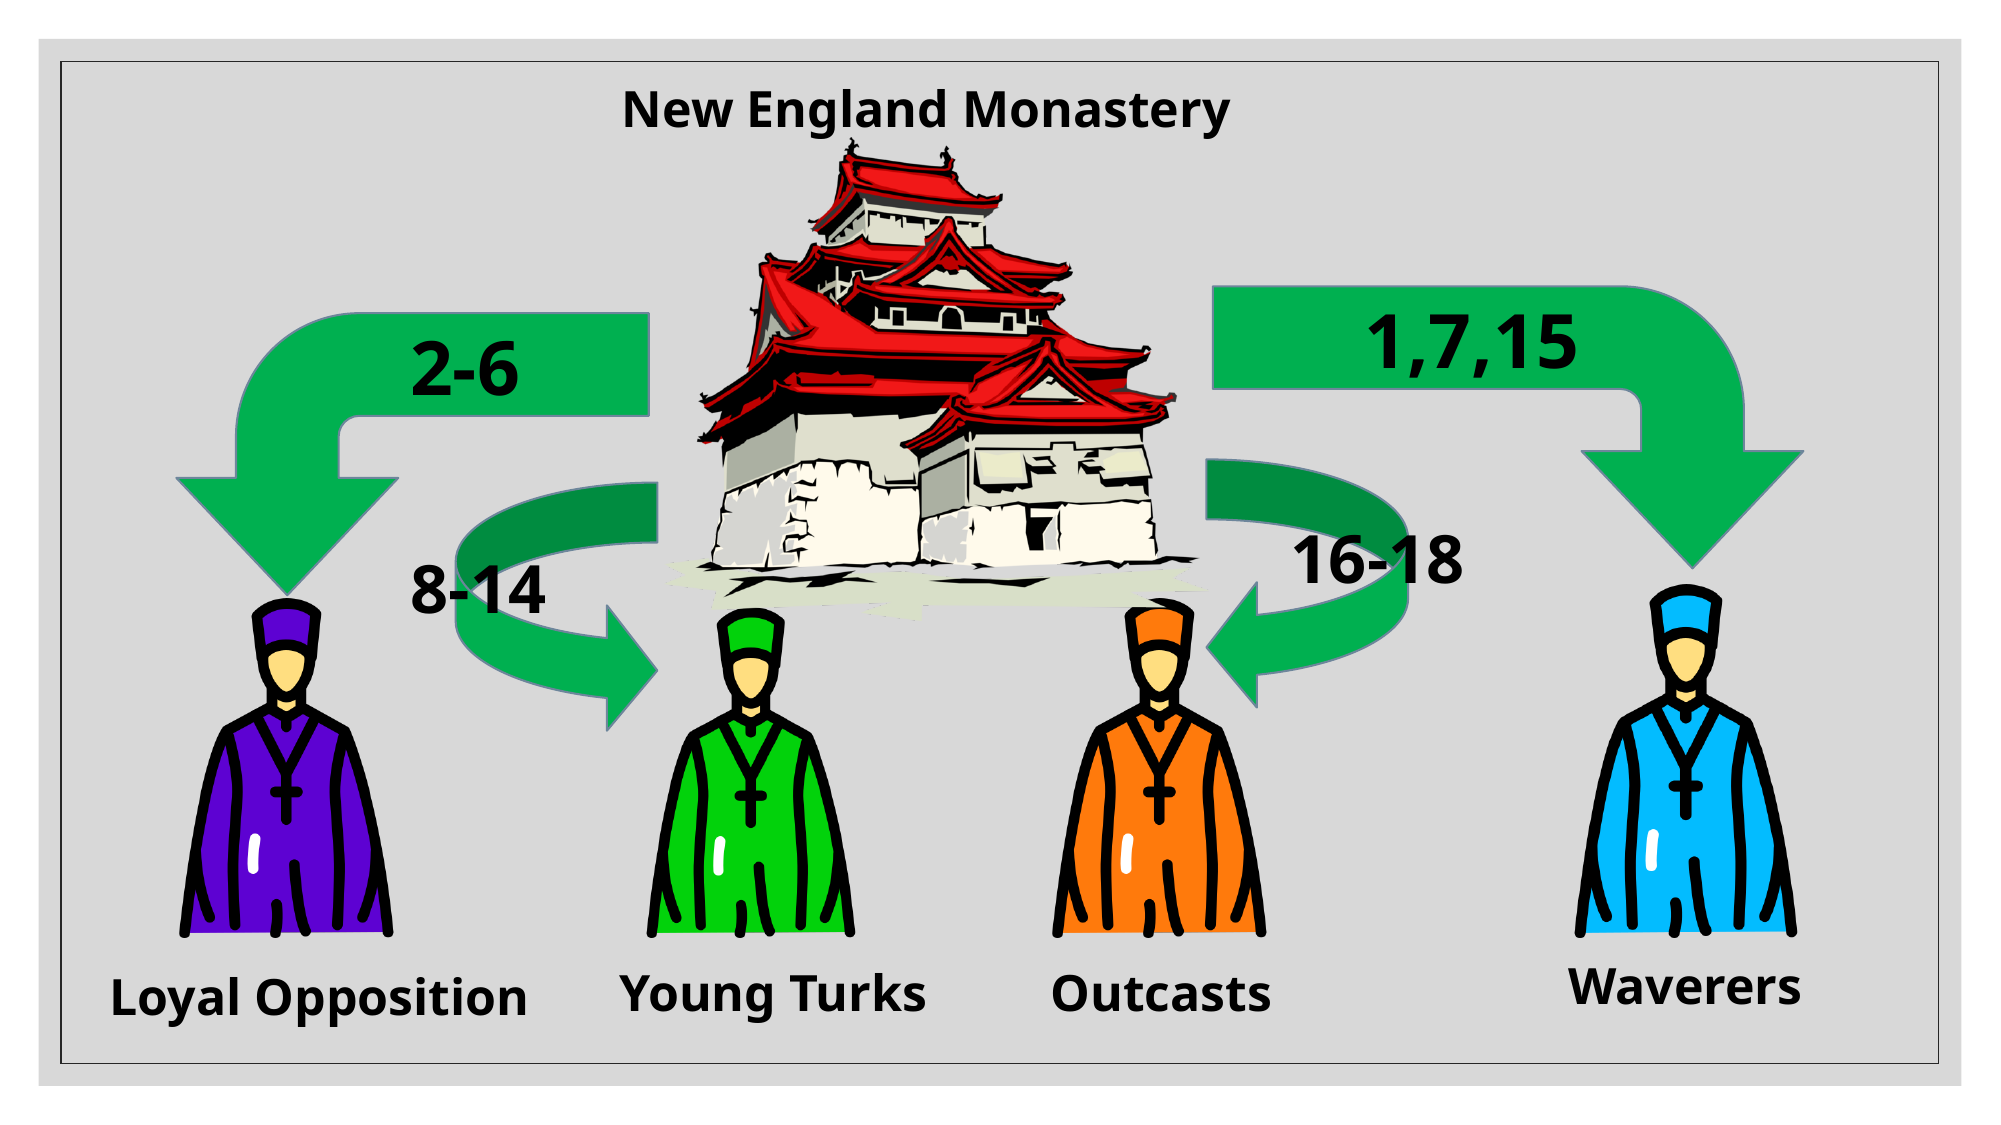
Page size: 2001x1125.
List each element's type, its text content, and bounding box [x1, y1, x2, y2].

text_box [1246, 581, 1258, 594]
text_box 1,7,15 [1349, 286, 1595, 392]
text_box New England Monastery [607, 70, 1246, 146]
text_box [1213, 518, 1275, 526]
picture [116, 598, 456, 938]
picture [1508, 584, 1862, 938]
text_box [460, 630, 579, 696]
text_box [1213, 285, 1805, 570]
text_box [1213, 458, 1396, 509]
text_box 8-14 [396, 539, 563, 634]
text_box Loyal Opposition [94, 958, 545, 1034]
picture [585, 137, 1329, 939]
text_box [462, 481, 659, 553]
text_box 2-6 [395, 313, 536, 418]
text_box Young Turks [604, 953, 942, 1029]
text_box Outcasts [1036, 953, 1288, 1029]
text_box Waverers [1553, 946, 1818, 1022]
text_box [175, 312, 650, 595]
text_box 16-18 [1275, 509, 1480, 604]
text_box [1335, 604, 1409, 661]
